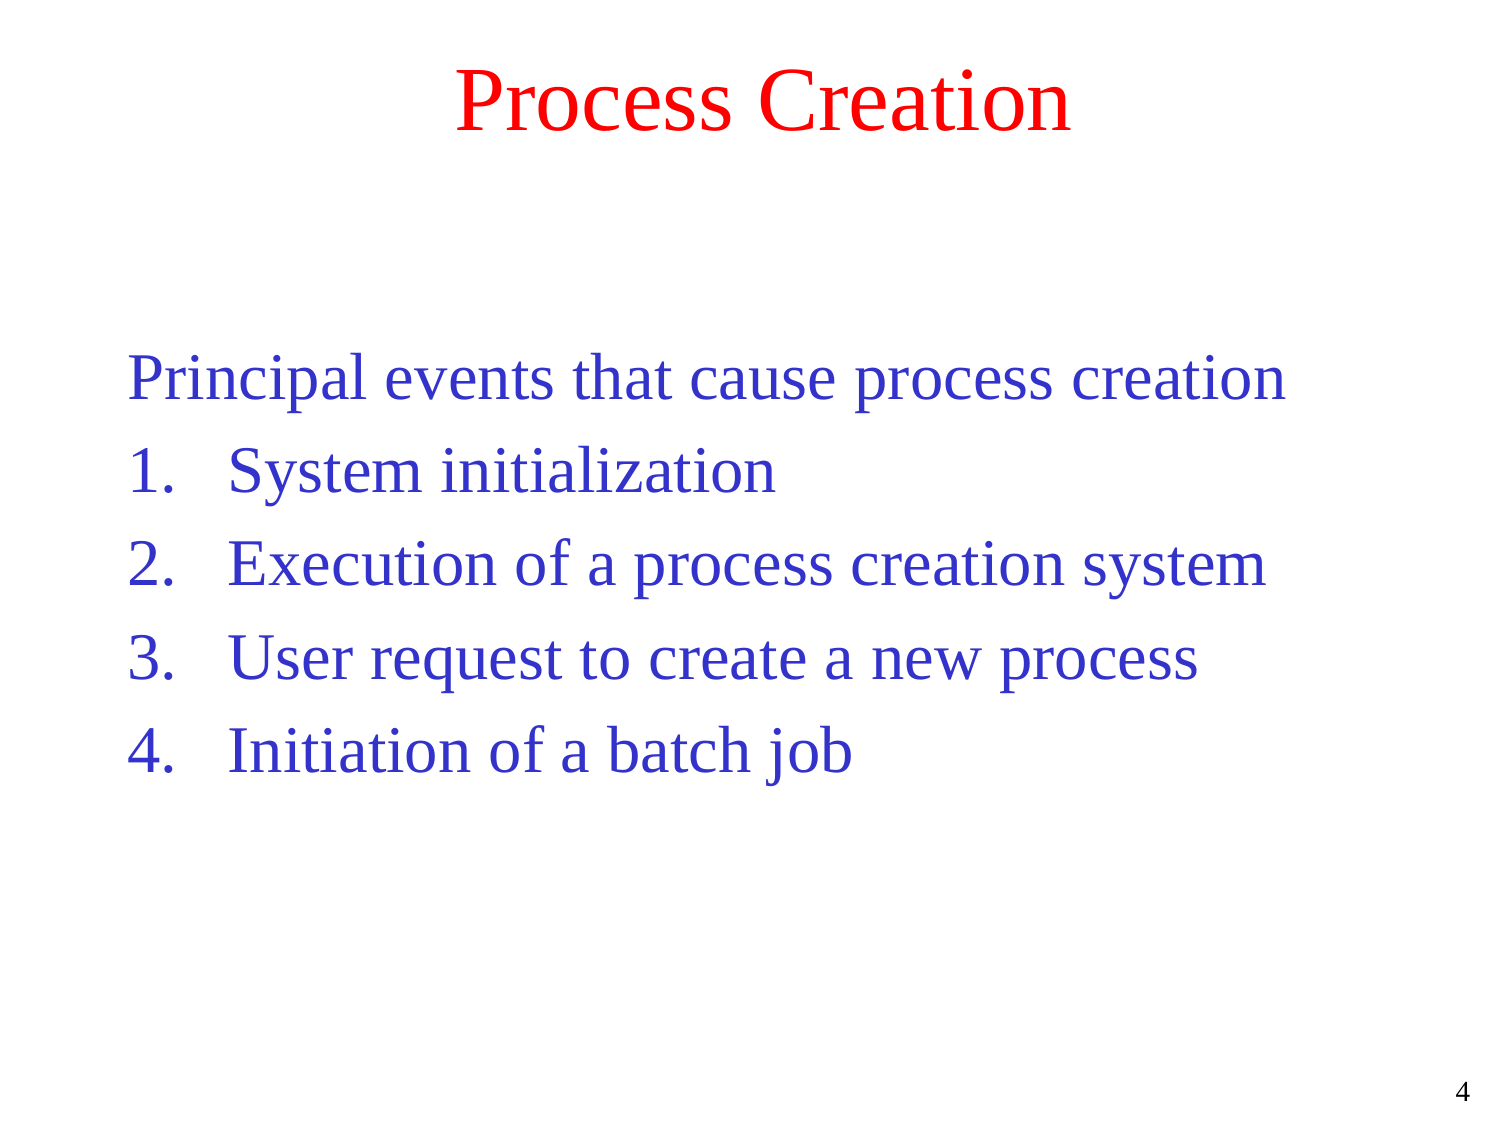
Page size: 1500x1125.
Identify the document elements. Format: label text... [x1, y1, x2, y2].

title Process Creation [126, 0, 1402, 188]
slide_number 4 [1403, 1064, 1486, 1125]
list Principal events that cause process creation System initialization Execution of a process creation system User request to create a new process Initiation of a batch job [112, 324, 1388, 1000]
